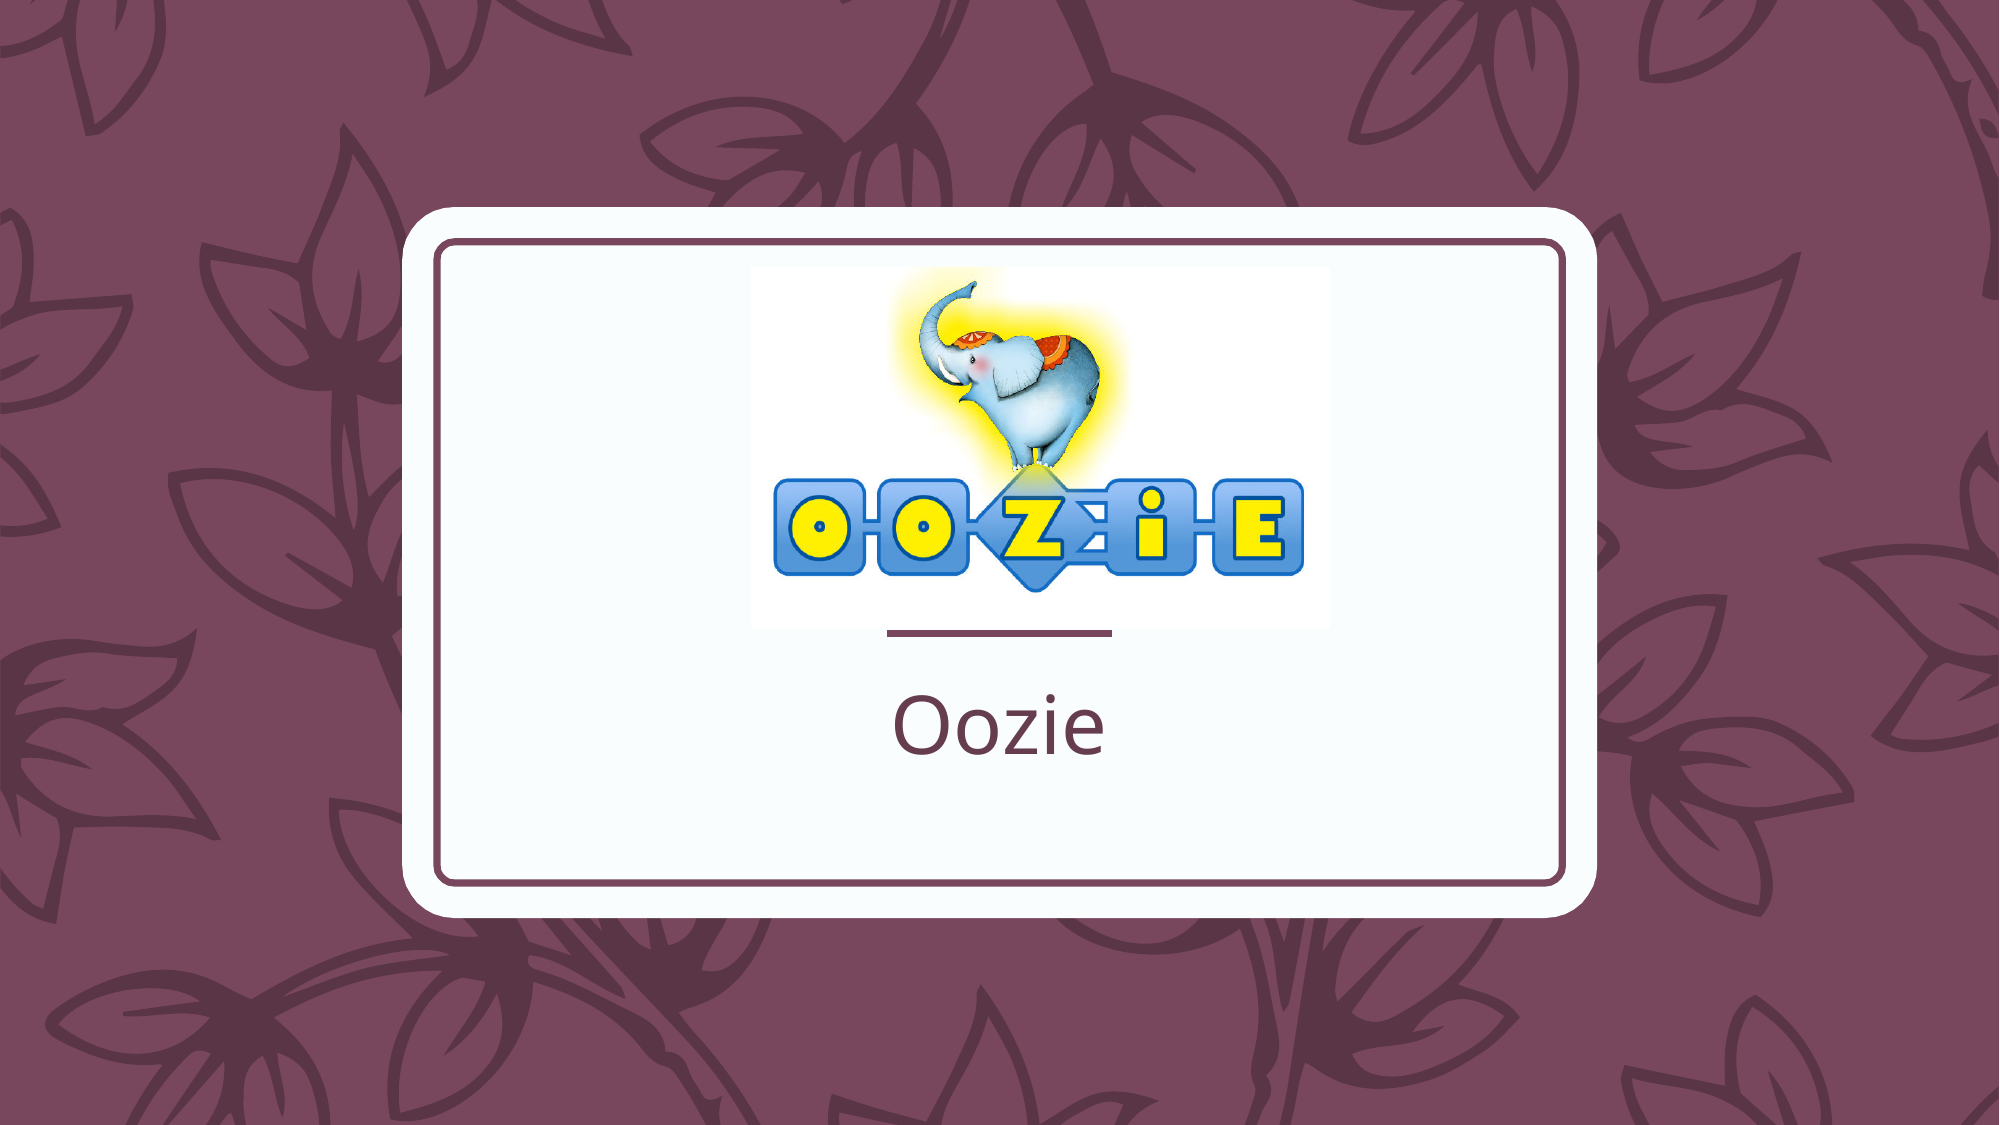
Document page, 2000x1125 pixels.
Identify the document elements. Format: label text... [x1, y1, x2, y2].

picture [751, 266, 1330, 629]
title Oozie [518, 661, 1480, 832]
